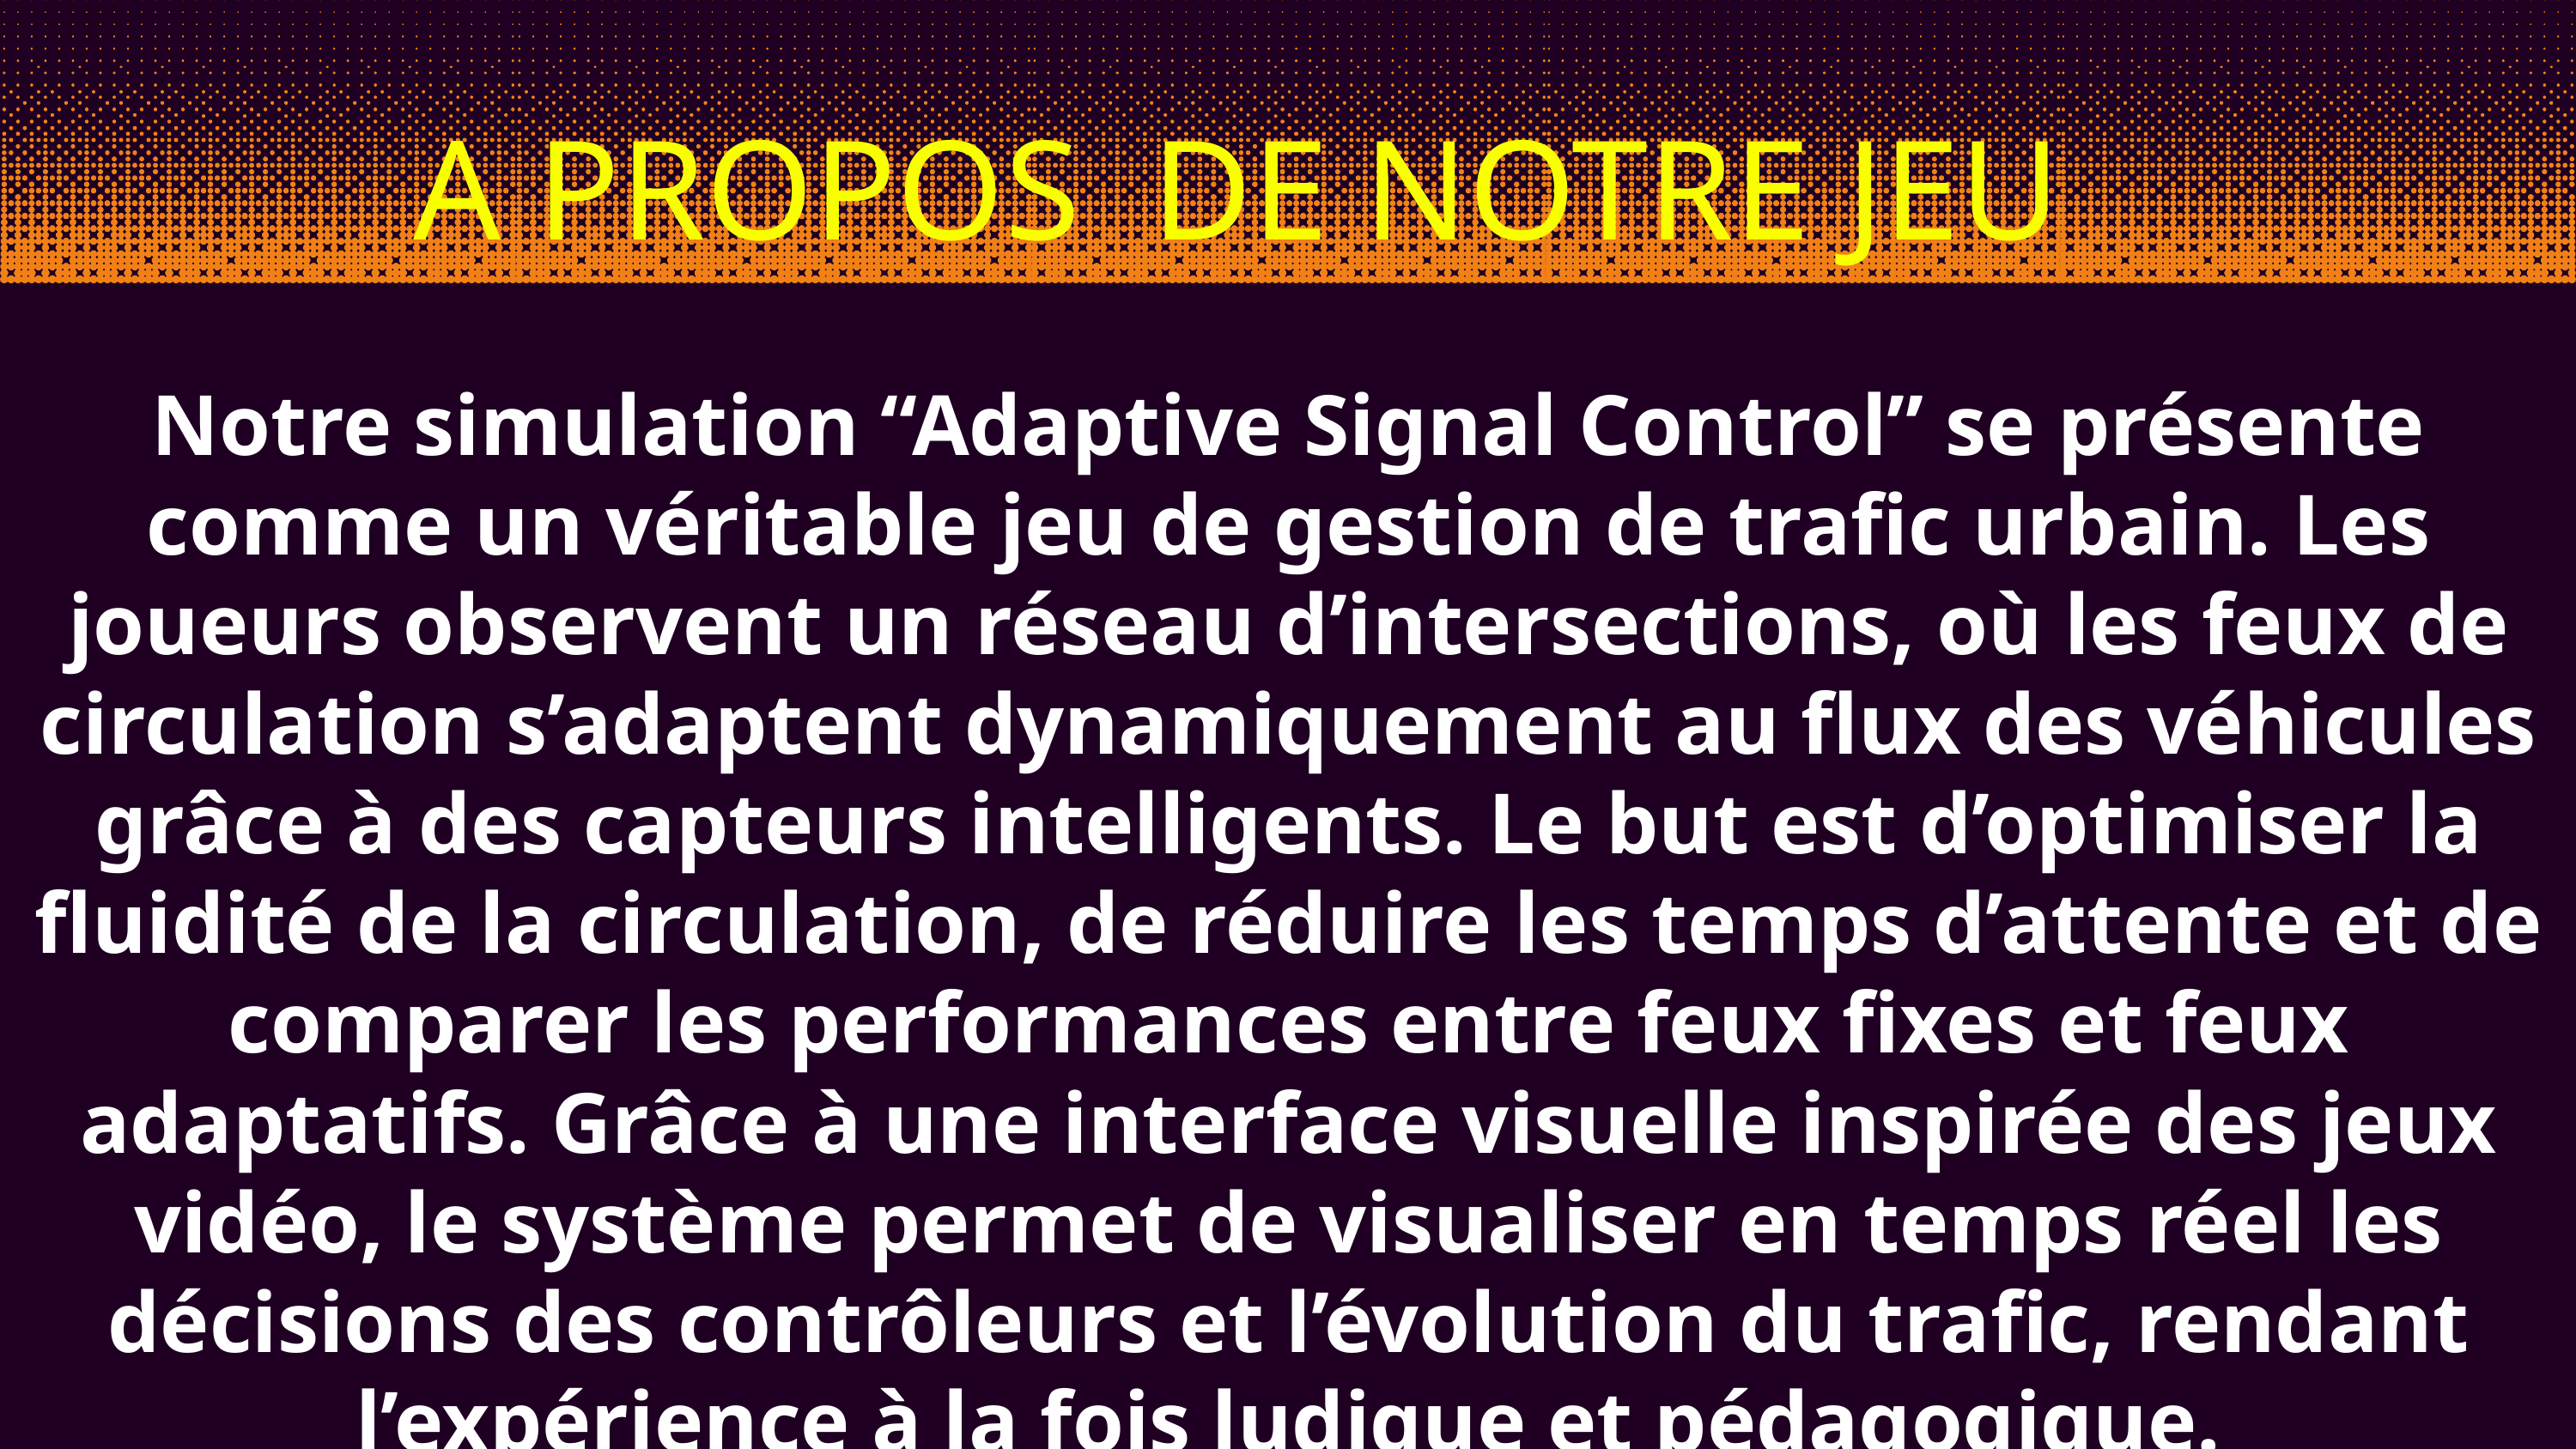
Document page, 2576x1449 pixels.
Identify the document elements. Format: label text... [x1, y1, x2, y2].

text_box Notre simulation “Adaptive Signal Control” se présente comme un véritable jeu de gestion de trafic urbain. Les joueurs observent un réseau d’intersections, où les feux de circulation s’adaptent dynamiquement au flux des véhicules grâce à des capteurs intelligents. Le but est d’optimiser la fluidité de la circulation, de réduire les temps d’attente et de comparer les performances entre feux fixes et feux adaptatifs. Grâce à une interface visuelle inspirée des jeux vidéo, le système permet de visualiser en temps réel les décisions des contrôleurs et l’évolution du trafic, rendant l’expérience à la fois ludique et pédagogique. [28, 372, 2550, 1449]
text_box [2059, 0, 2576, 283]
text_box [515, 0, 1030, 106]
text_box [1545, 0, 2059, 106]
text_box [1030, 0, 1545, 106]
text_box [0, 0, 515, 283]
text_box A PROPOS DE NOTRE JEU [28, 106, 2063, 372]
